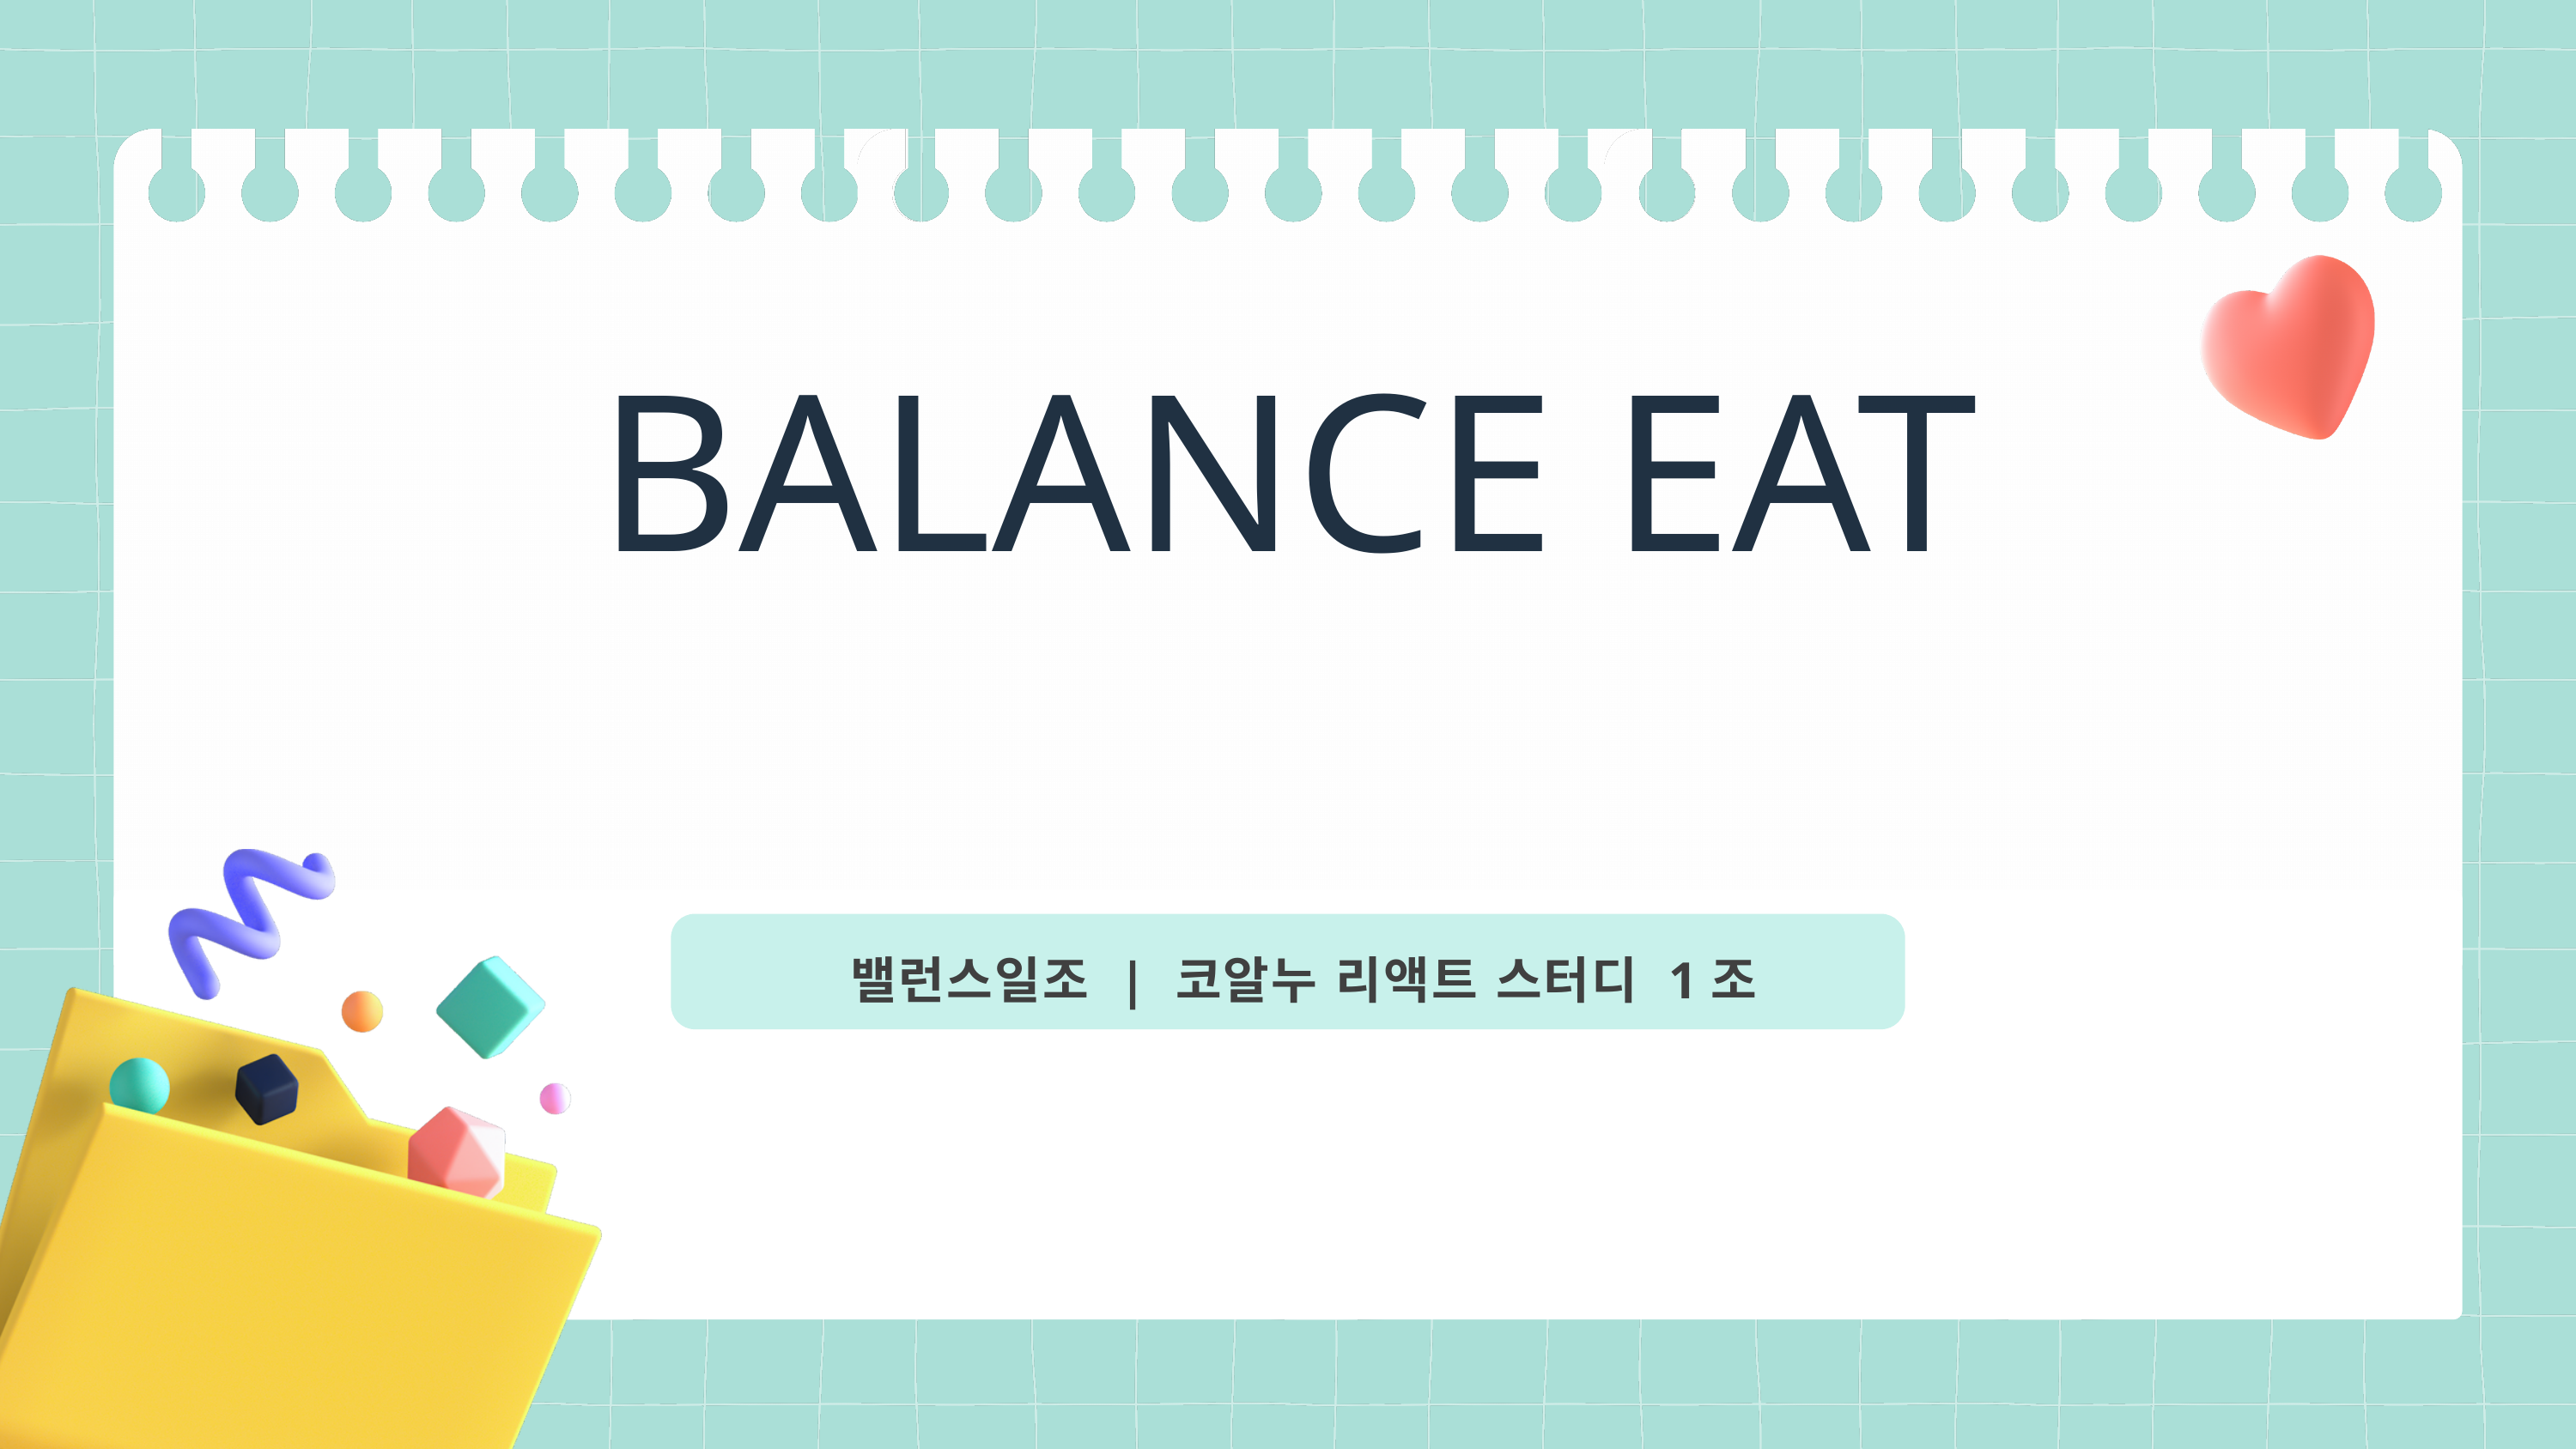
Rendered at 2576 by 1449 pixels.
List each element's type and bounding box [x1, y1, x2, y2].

text_box [0, 0, 2576, 1449]
text_box [671, 913, 1905, 1030]
text_box [113, 128, 2463, 1320]
